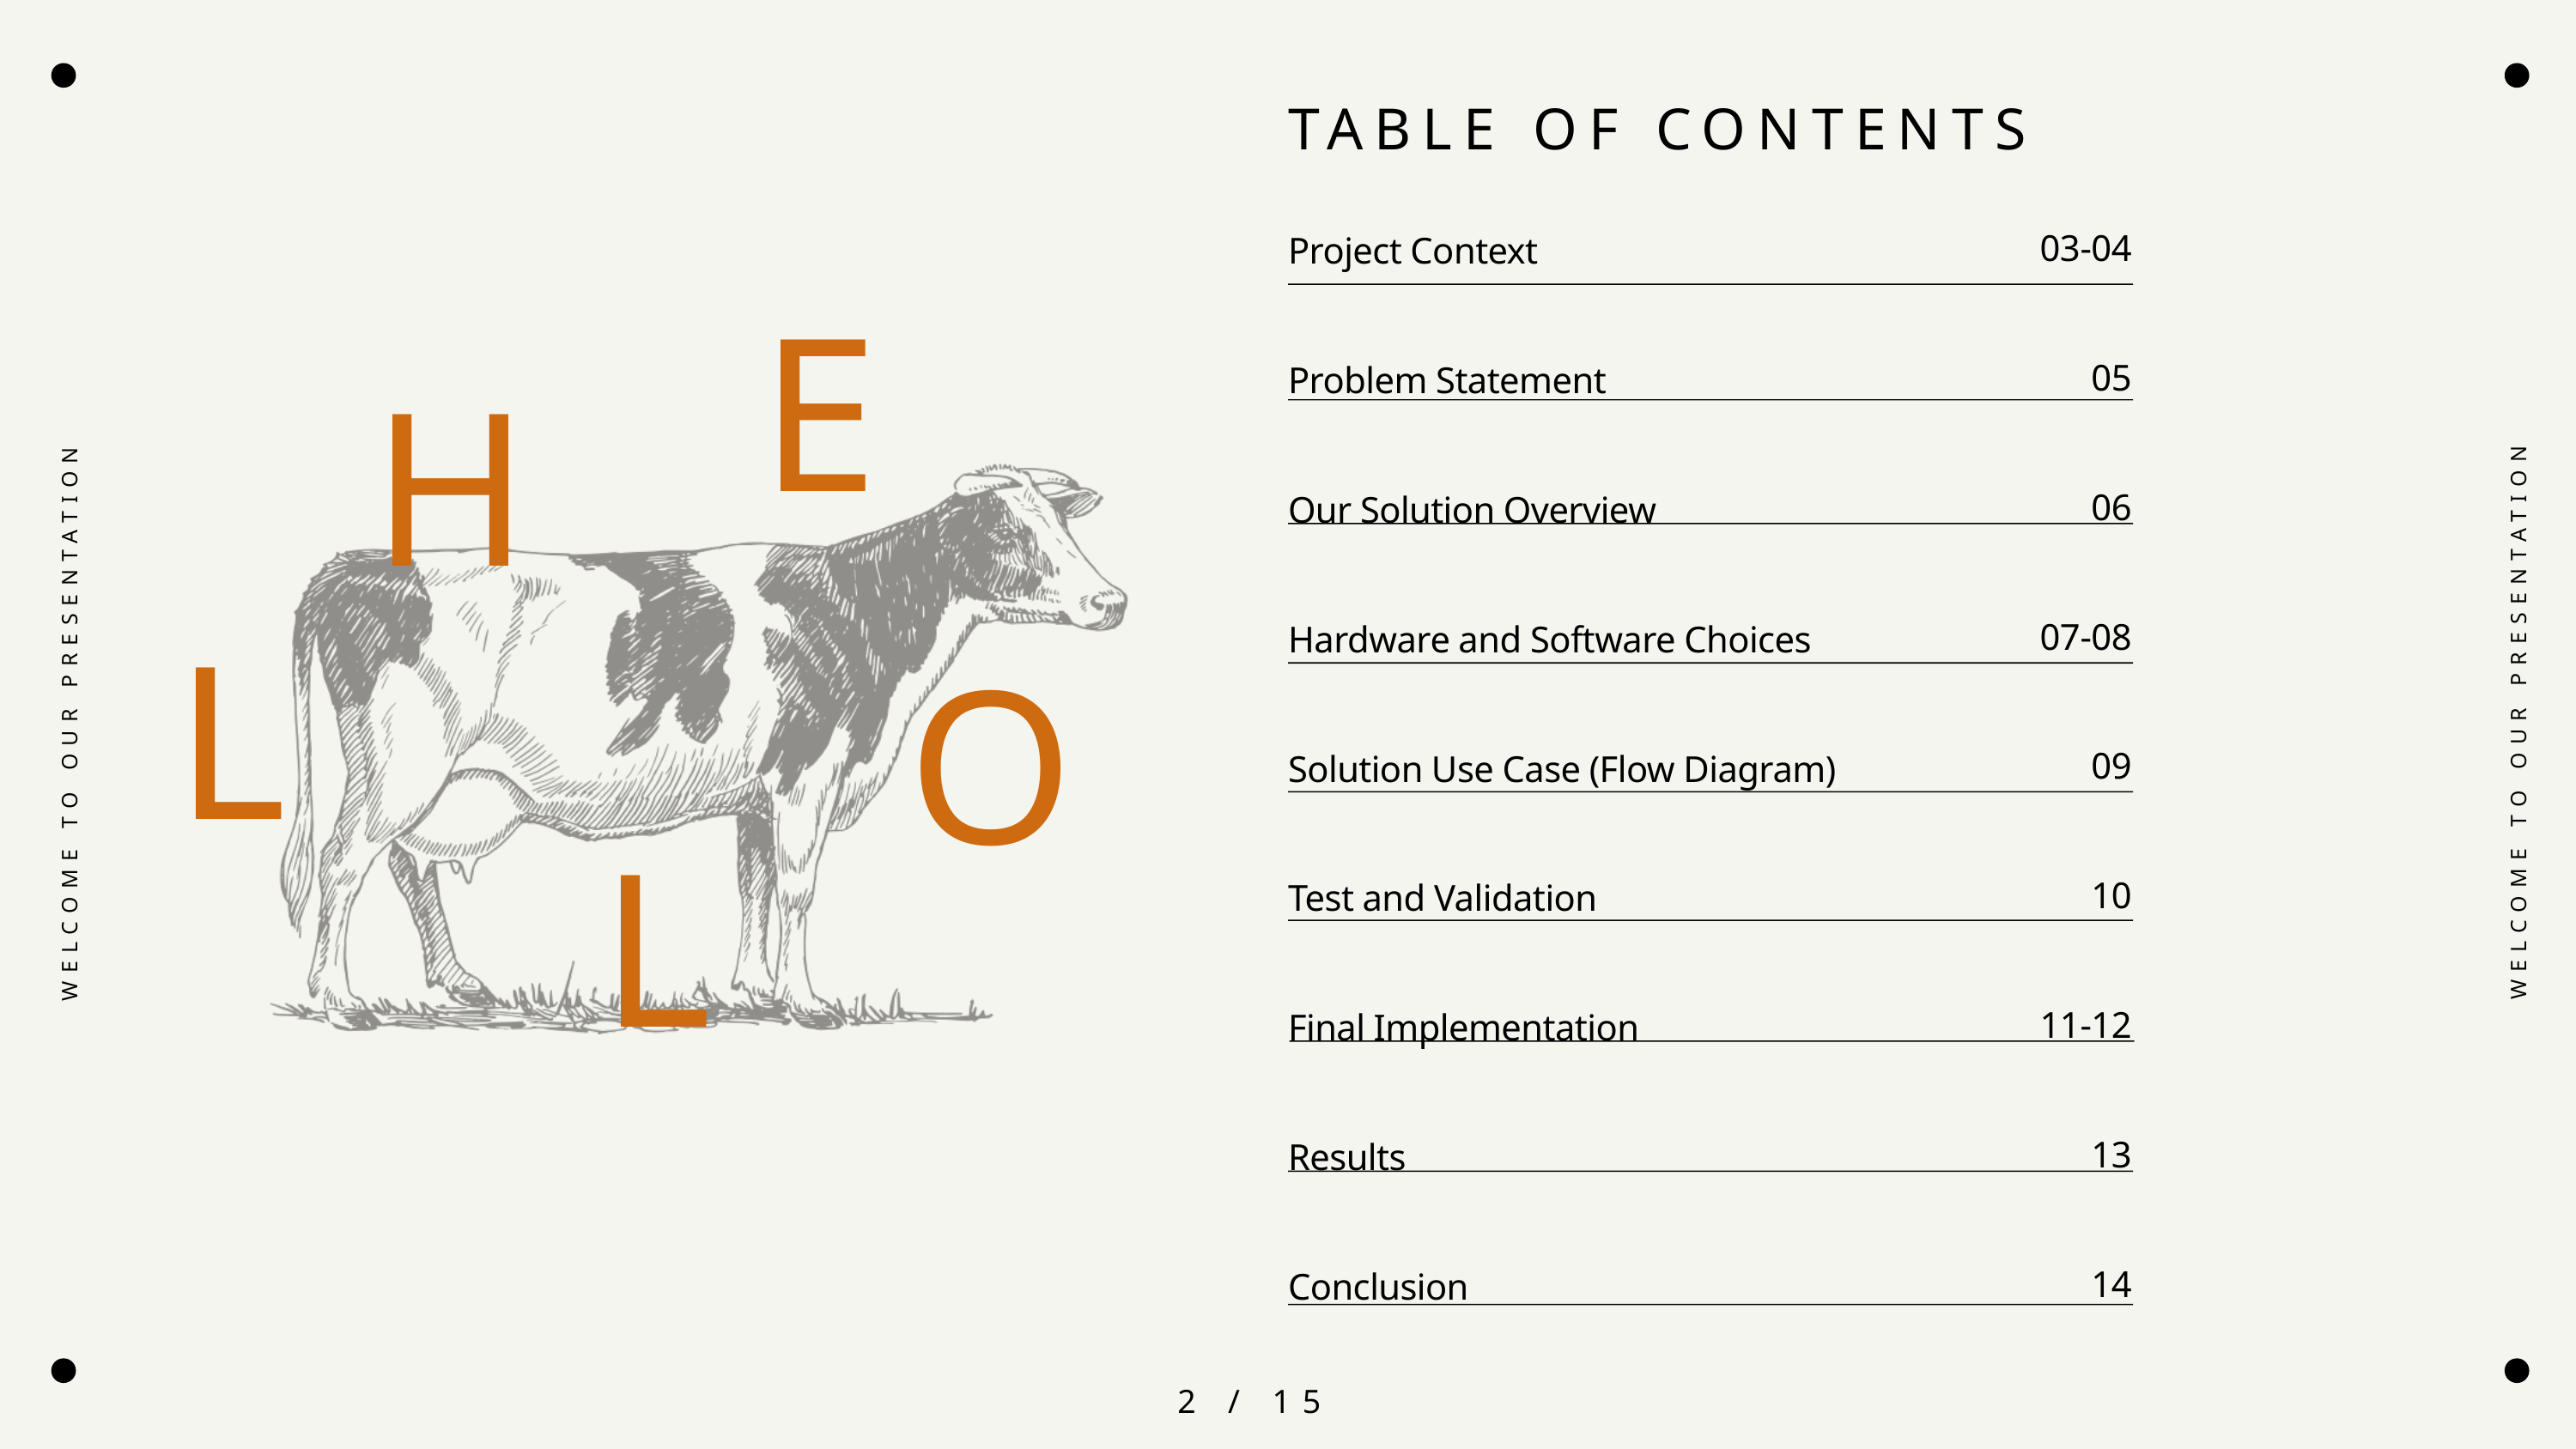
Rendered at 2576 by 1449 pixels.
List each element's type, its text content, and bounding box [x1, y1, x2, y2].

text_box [2504, 63, 2530, 88]
text_box 2 / 15 [1067, 1383, 1431, 1420]
text_box Project Context Problem Statement Our Solution Overview Hardware and Software Choices Solution Use Case (Flow Diagram) Test and Validation Final Implementation Results Conclusion [1287, 288, 1942, 1307]
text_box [2504, 1358, 2530, 1384]
text_box O [870, 590, 1112, 888]
text_box WELCOME TO OUR PRESENTATION [57, 191, 82, 1257]
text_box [51, 1358, 76, 1384]
text_box [270, 464, 1128, 1034]
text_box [51, 63, 76, 88]
text_box E [698, 236, 941, 534]
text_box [1287, 87, 2346, 282]
text_box L [535, 772, 778, 1070]
text_box H [330, 311, 572, 609]
text_box WELCOME TO OUR PRESENTATION [2506, 191, 2530, 1256]
text_box L [110, 565, 353, 863]
text_box 03-04 05 06 07-08 09 10 11-12 13 14 [2026, 289, 2132, 1303]
